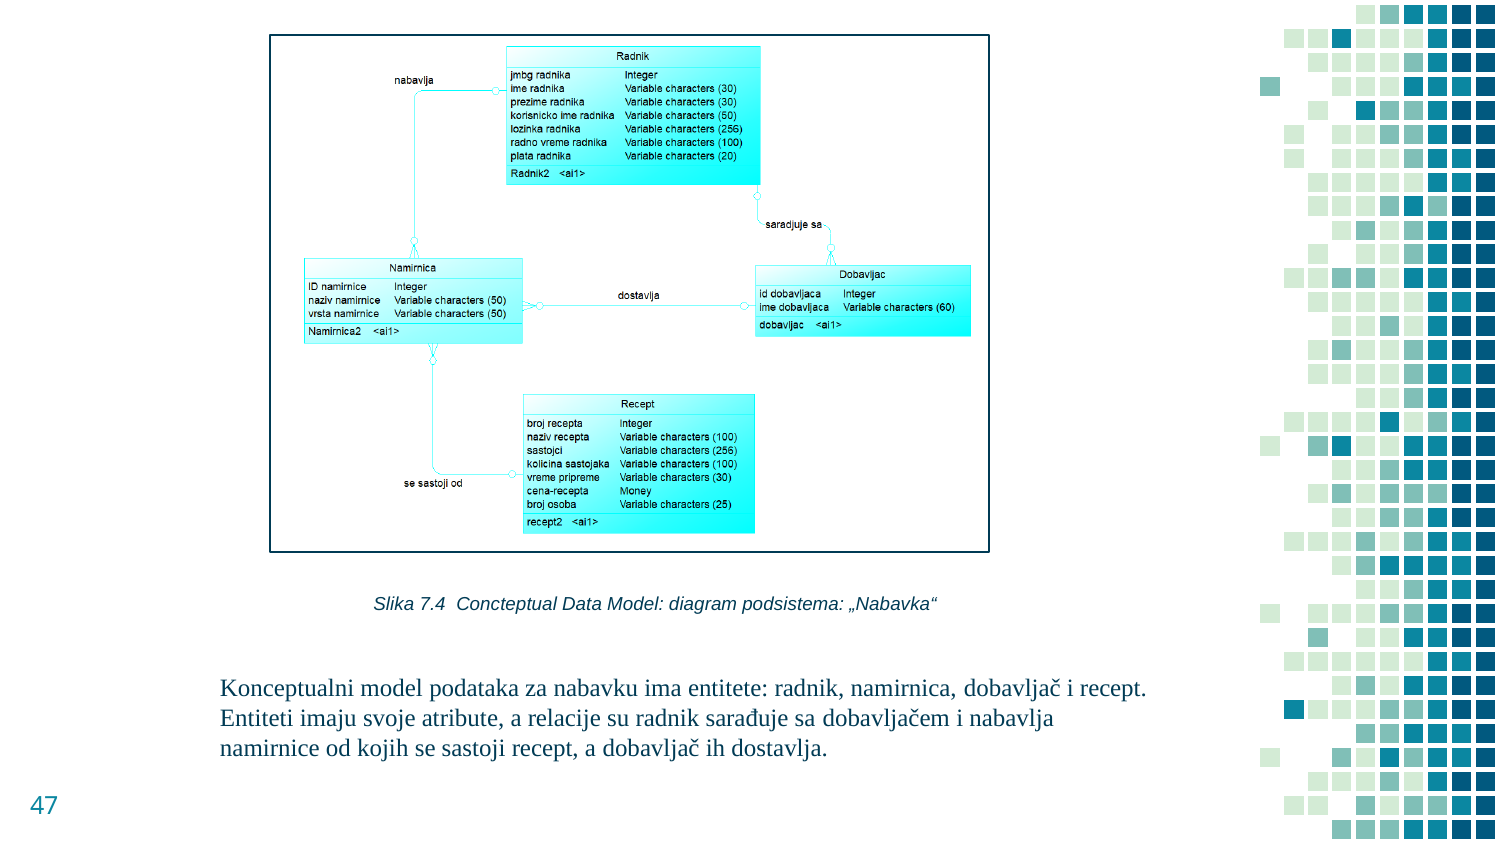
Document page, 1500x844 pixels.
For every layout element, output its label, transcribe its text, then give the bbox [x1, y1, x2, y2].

text_box Slika 7.4 Concteptual Data Model: diagram podsistema: „Nabavka“ [358, 584, 1046, 622]
slide_number 47 [15, 774, 105, 839]
picture [272, 37, 987, 550]
text_box Konceptualni model podataka za nabavku ima entitete: radnik, namirnica, dobavljač i recept. Entiteti imaju svoje atribute, a relacije su radnik sarađuje sa dobavljačem i nabavlja namirnice od kojih se sastoji recept, a dobavljač ih dostavlja. [205, 664, 1171, 769]
